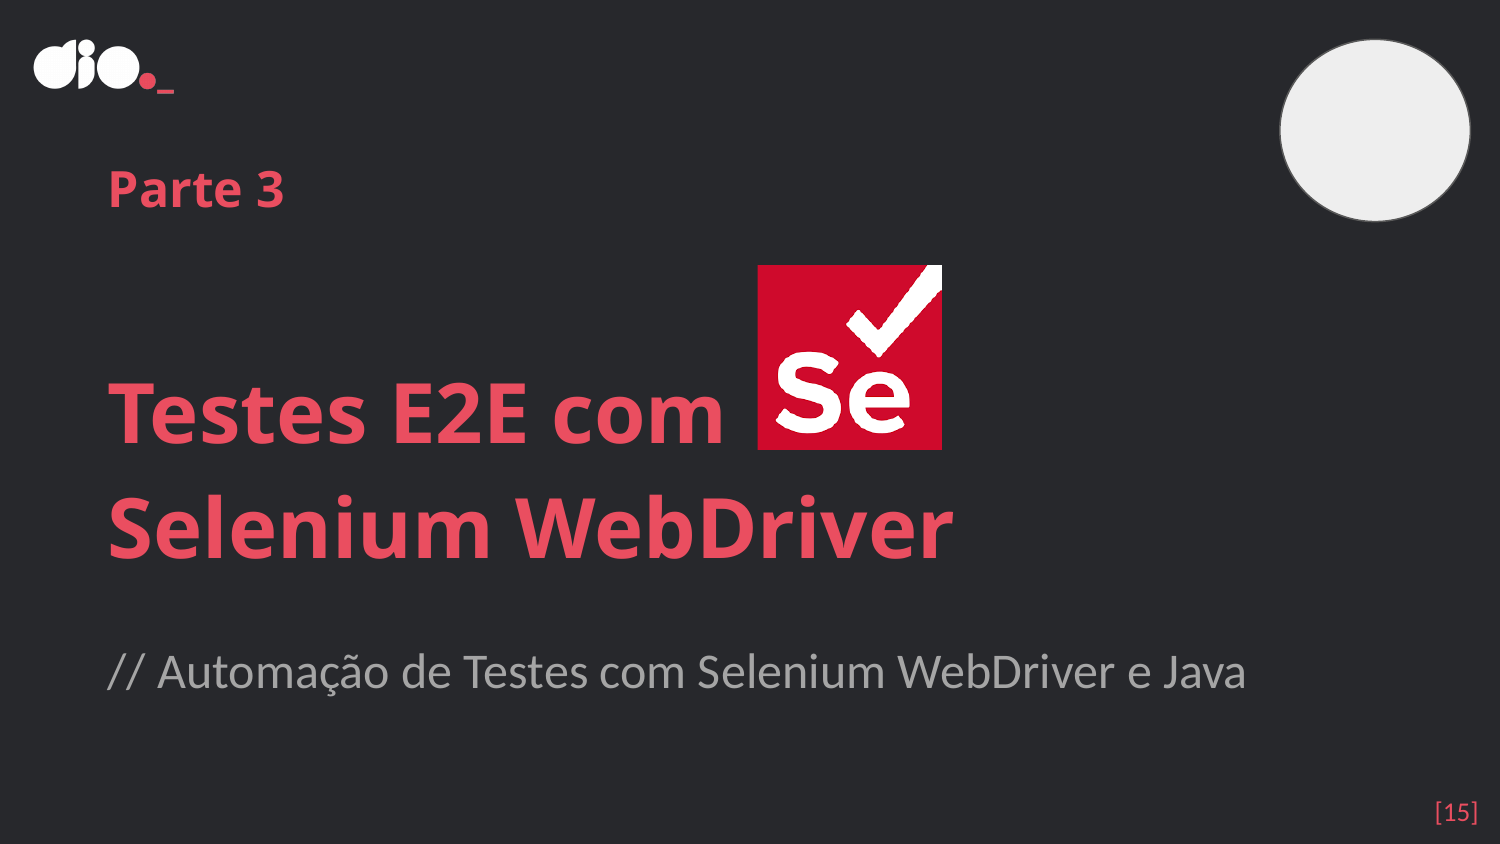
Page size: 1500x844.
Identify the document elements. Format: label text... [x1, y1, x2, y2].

picture [757, 265, 943, 450]
text_box [1279, 39, 1471, 222]
text_box Testes E2E com Selenium WebDriver [92, 329, 1309, 595]
slide_number [15] [1403, 779, 1494, 844]
picture [33, 39, 174, 94]
text_box // Automação de Testes com Selenium WebDriver e Java [92, 635, 1309, 701]
text_box Parte 3 [92, 142, 1309, 223]
